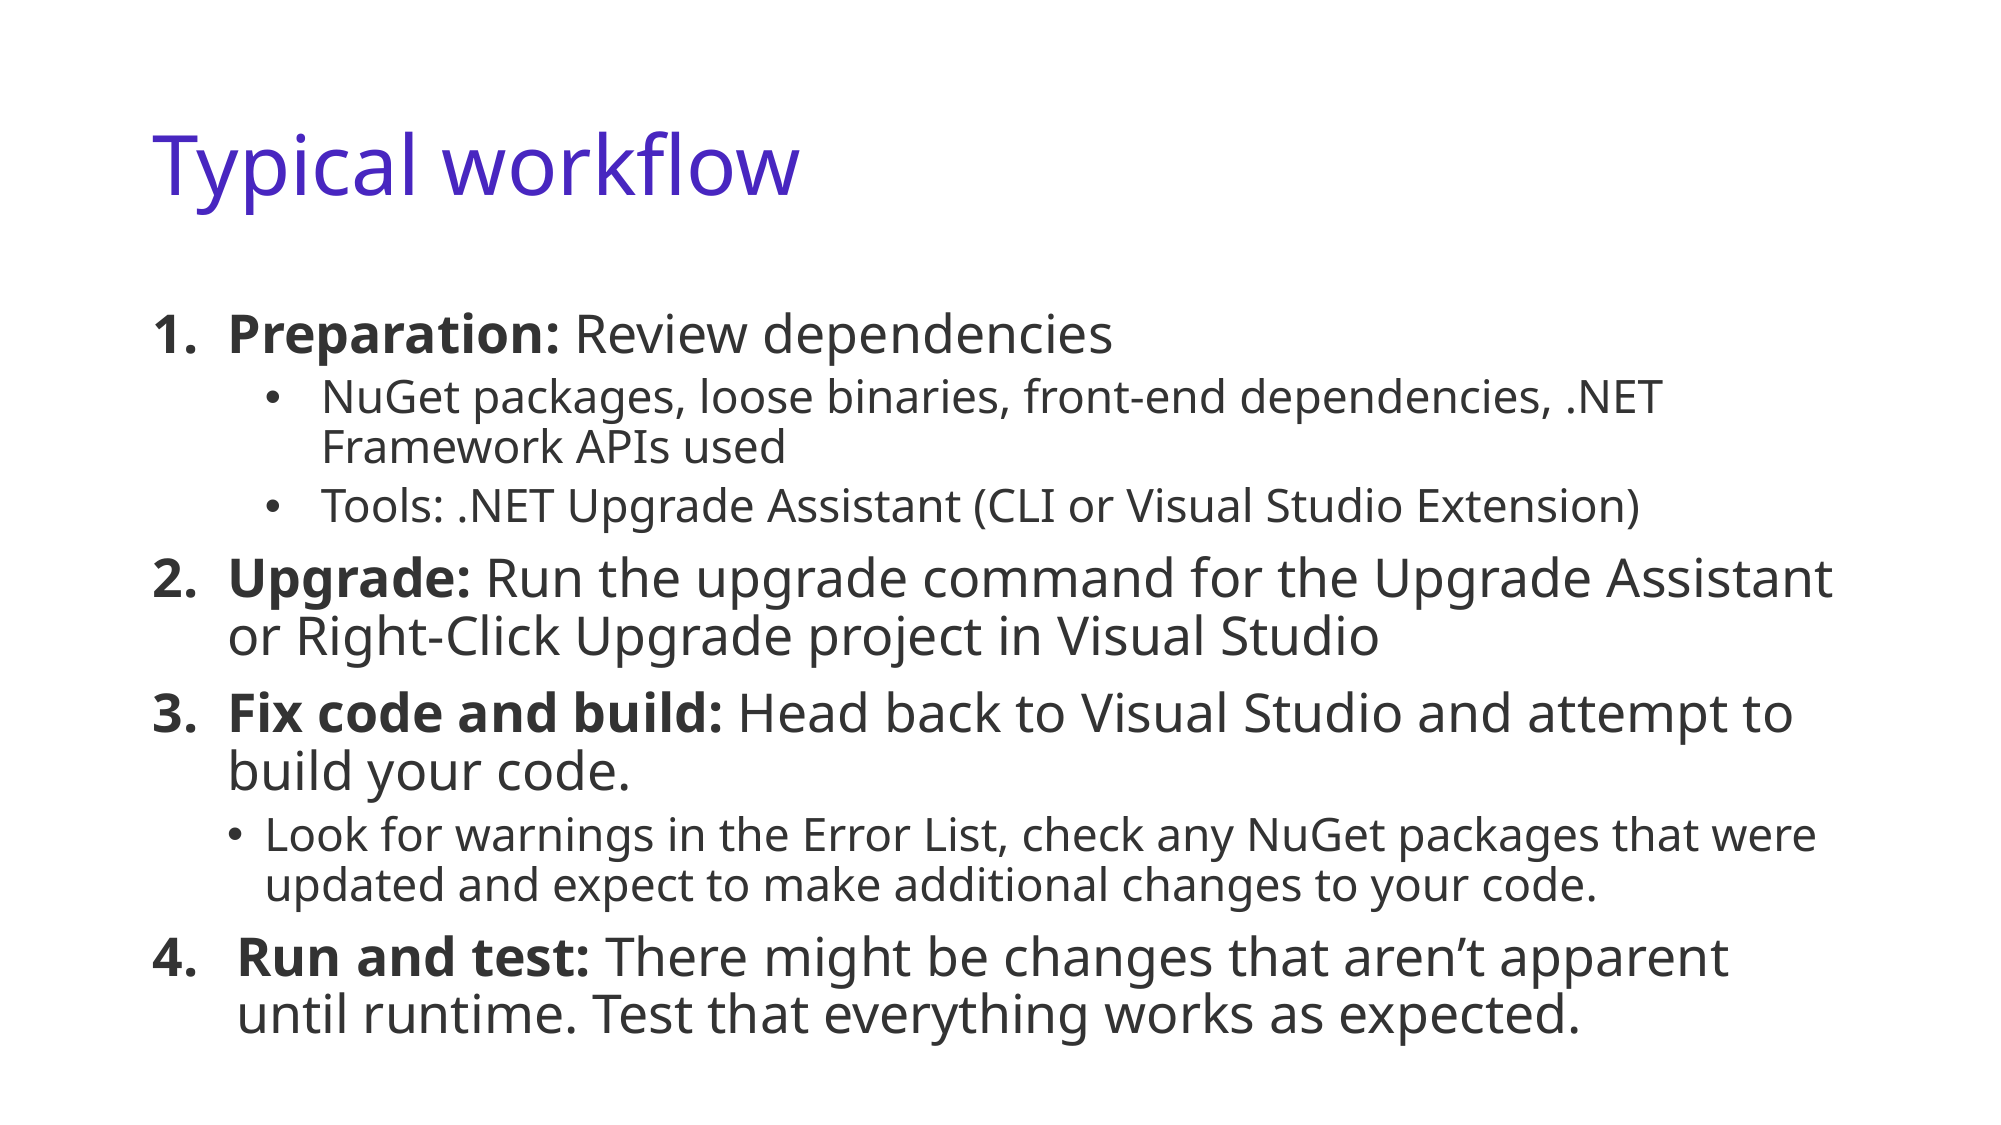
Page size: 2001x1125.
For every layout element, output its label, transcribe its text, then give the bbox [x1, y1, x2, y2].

title Typical workflow [137, 59, 1863, 278]
list Preparation: Review dependencies NuGet packages, loose binaries, front-end dependencies, .NET Framework APIs used Tools: .NET Upgrade Assistant (CLI or Visual Studio Extension) Upgrade: Run the upgrade command for the Upgrade Assistant or Right-Click Upgrade project in Visual Studio Fix code and build: Head back to Visual Studio and attempt to build your code. Look for warnings in the Error List, check any NuGet packages that were updated and expect to make additional changes to your code. Run and test: There might be changes that aren’t apparent until runtime. Test that everything works as expected. [137, 299, 1863, 1066]
